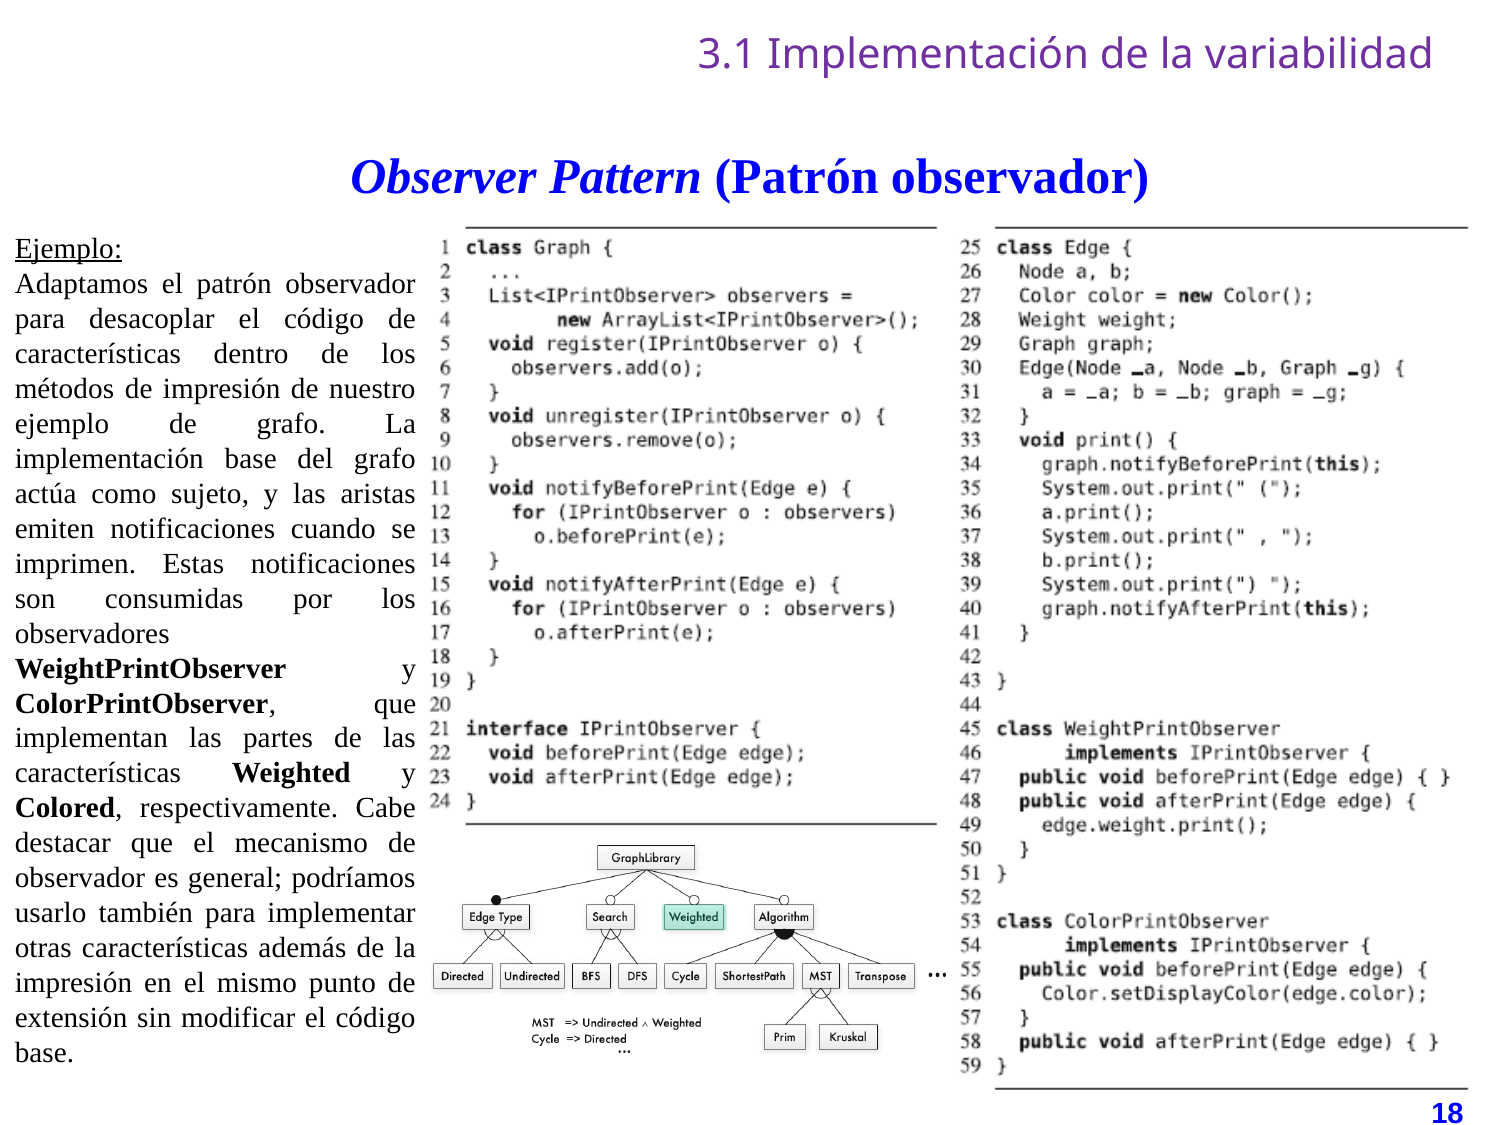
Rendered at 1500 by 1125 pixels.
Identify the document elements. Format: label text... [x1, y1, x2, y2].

text_box Observer Pattern (Patrón observador) [0, 136, 1500, 211]
picture [426, 224, 1475, 1100]
title 3.1 Implementación de la variabilidad [631, 19, 1500, 126]
text_box Ejemplo: Adaptamos el patrón observador para desacoplar el código de características dentro de los métodos de impresión de nuestro ejemplo de grafo. La implementación base del grafo actúa como sujeto, y las aristas emiten notificaciones cuando se imprimen. Estas notificaciones son consumidas por los observadores WeightPrintObserver y ColorPrintObserver, que implementan las partes de las características Weighted y Colored, respectivamente. Cabe destacar que el mecanismo de observador es general; podríamos usarlo también para implementar otras características además de la impresión en el mismo punto de extensión sin modificar el código base. [0, 221, 431, 1076]
